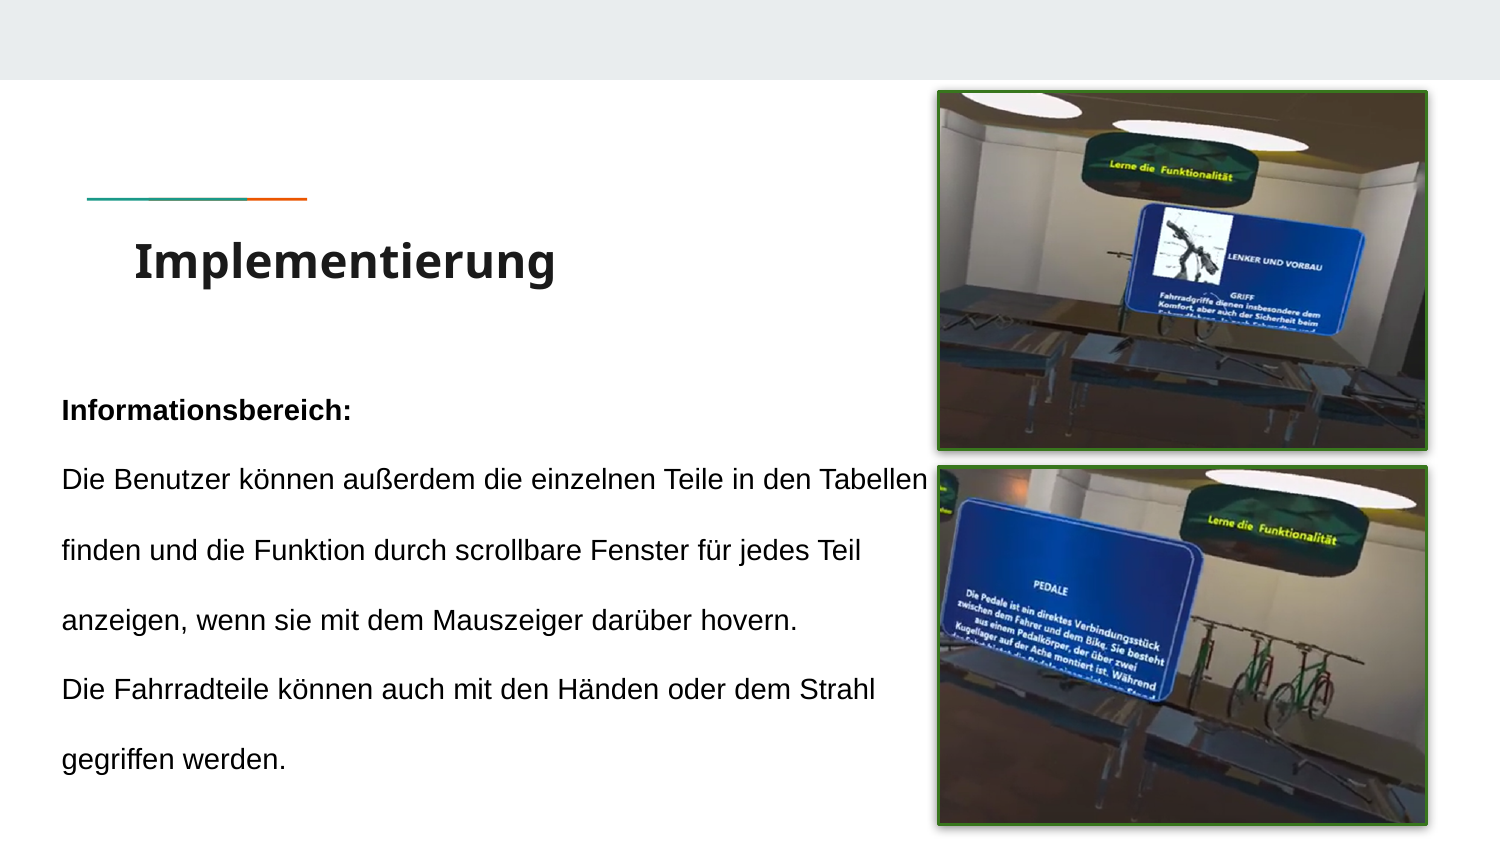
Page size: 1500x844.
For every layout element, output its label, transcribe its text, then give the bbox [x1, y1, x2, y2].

title Implementierung [119, 216, 929, 305]
list Informationsbereich: Die Benutzer können außerdem die einzelnen Teile in den Tabellen finden und die Funktion durch scrollbare Fenster für jedes Teil anzeigen, wenn sie mit dem Mauszeiger darüber hovern. Die Fahrradteile können auch mit den Händen oder dem Strahl gegriffen werden. [46, 341, 948, 844]
picture [939, 468, 1426, 824]
picture [939, 93, 1426, 449]
